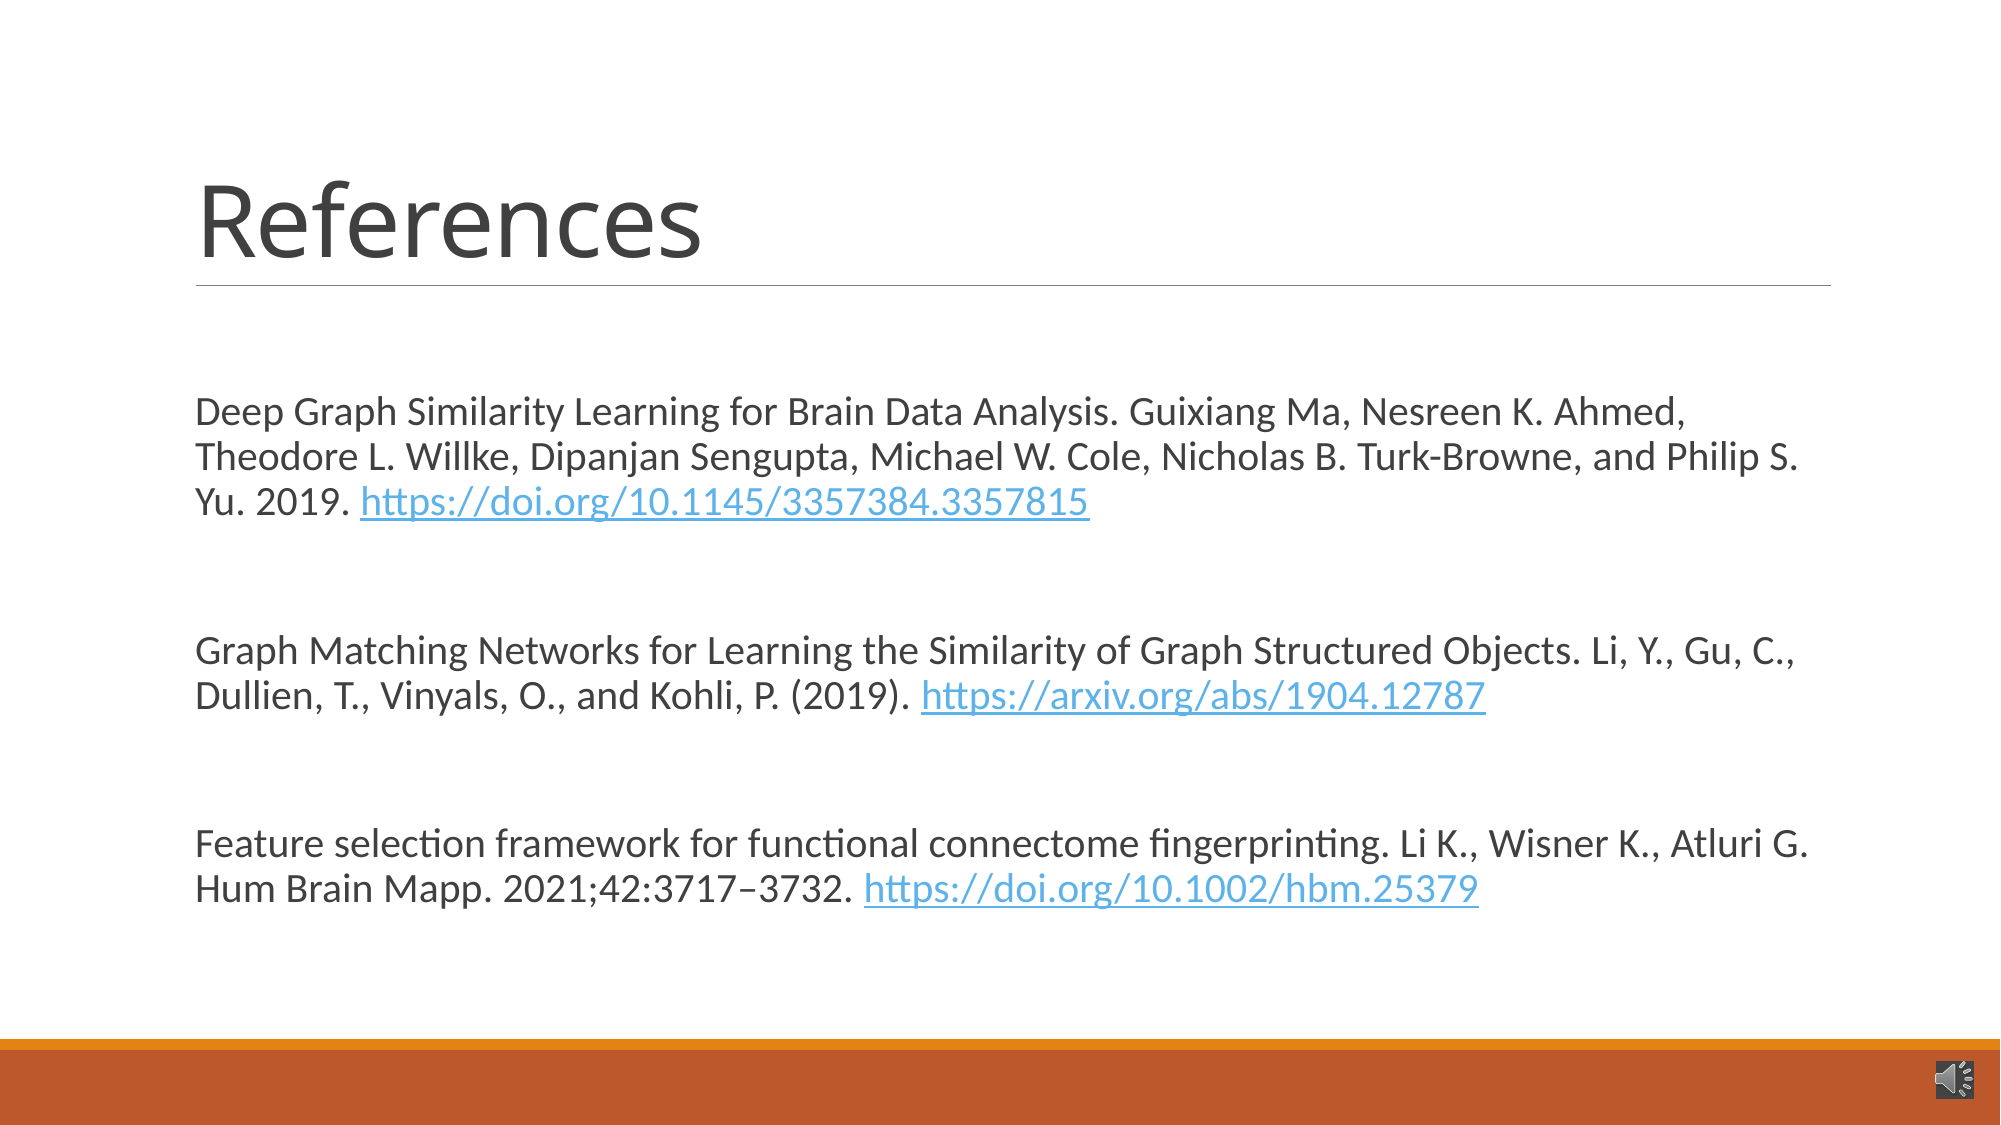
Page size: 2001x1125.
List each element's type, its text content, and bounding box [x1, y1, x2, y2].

list Deep Graph Similarity Learning for Brain Data Analysis. Guixiang Ma, Nesreen K. Ahmed, Theodore L. Willke, Dipanjan Sengupta, Michael W. Cole, Nicholas B. Turk-Browne, and Philip S. Yu. 2019. https://doi.org/10.1145/3357384.3357815 Graph Matching Networks for Learning the Similarity of Graph Structured Objects. Li, Y., Gu, C., Dullien, T., Vinyals, O., and Kohli, P. (2019). https://arxiv.org/abs/1904.12787 Feature selection framework for functional connectome fingerprinting. Li K., Wisner K., Atluri G. Hum Brain Mapp. 2021;42:3717–3732. https://doi.org/10.1002/hbm.25379 [180, 302, 1830, 963]
title References [180, 47, 1830, 285]
picture [1934, 1059, 1976, 1101]
